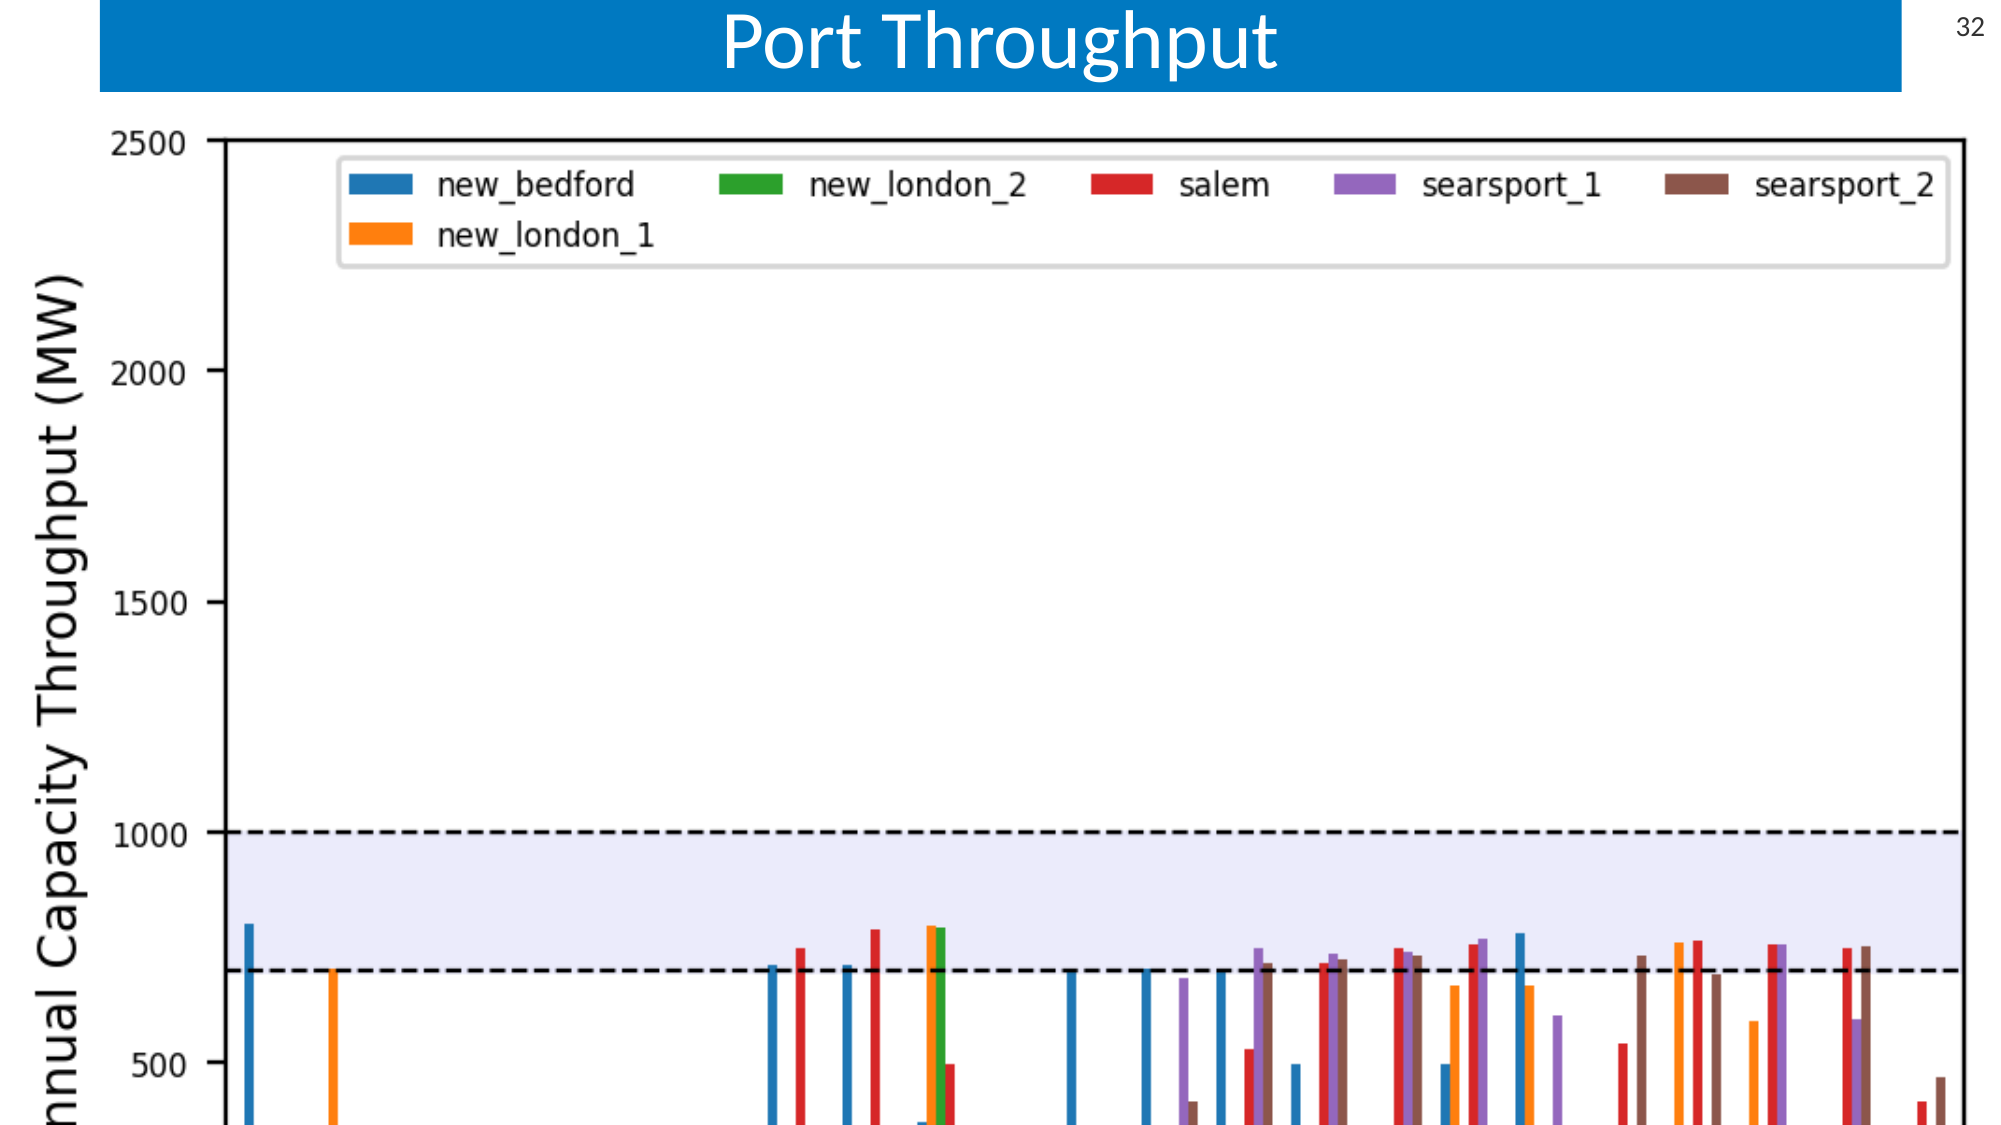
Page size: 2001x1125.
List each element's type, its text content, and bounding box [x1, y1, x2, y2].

title Port Throughput [99, 0, 1902, 91]
picture [0, 92, 2000, 1125]
